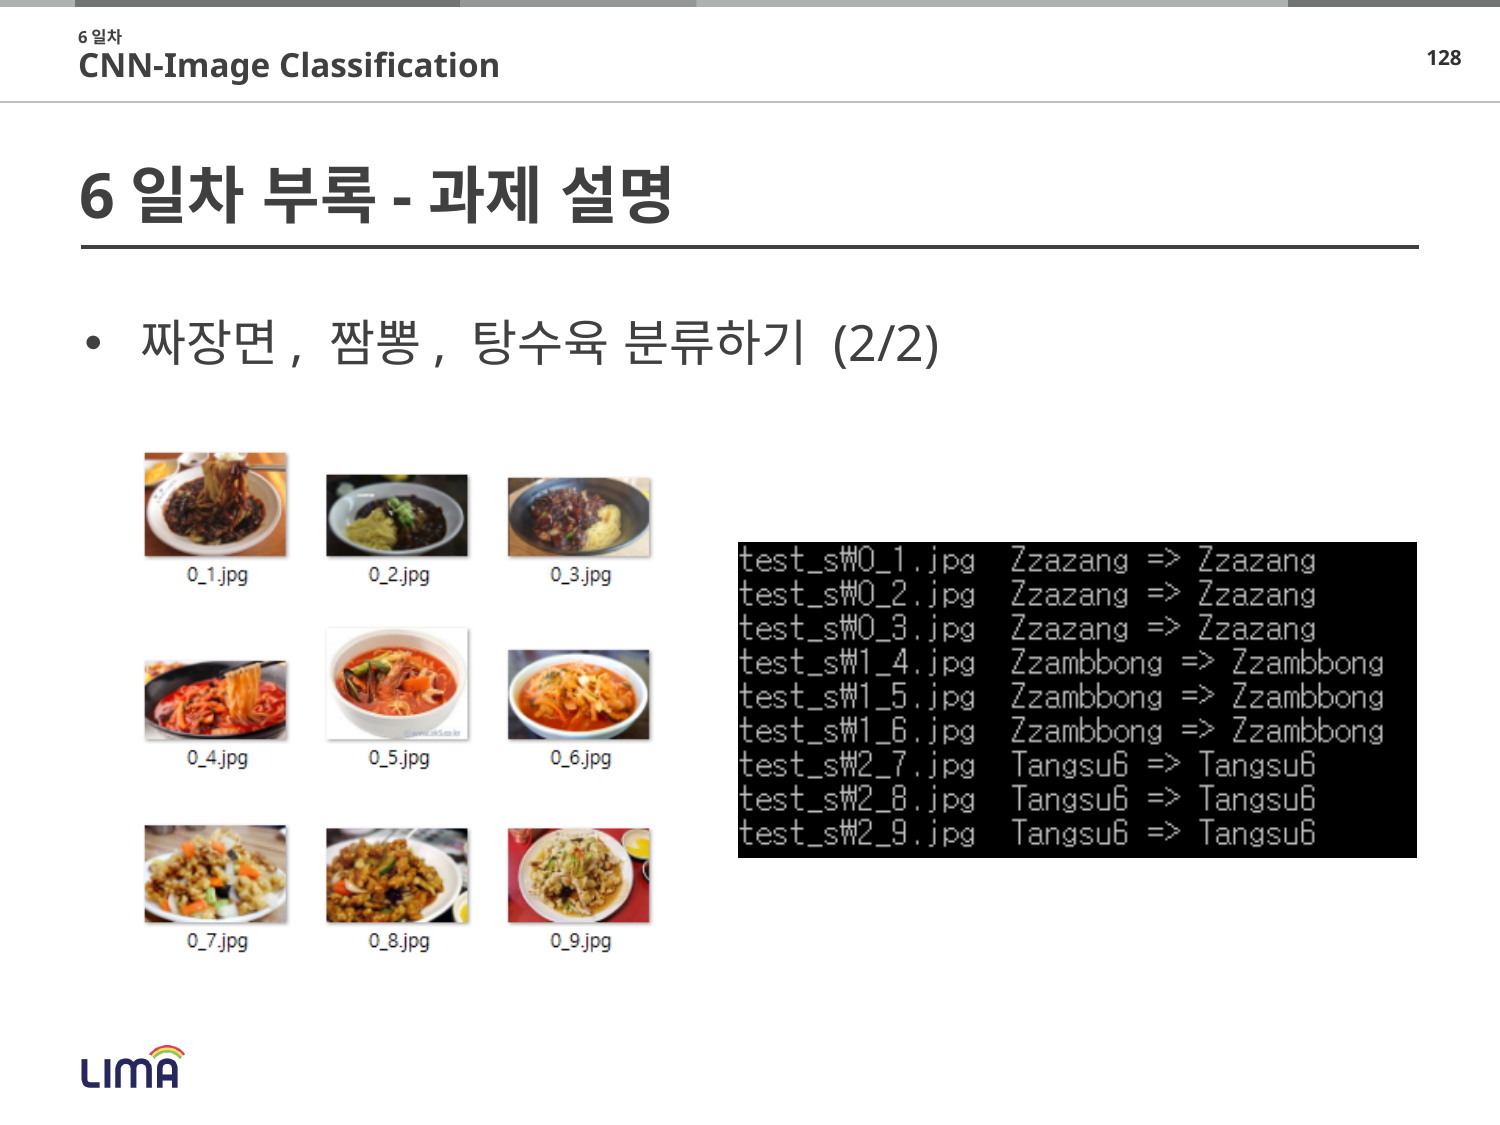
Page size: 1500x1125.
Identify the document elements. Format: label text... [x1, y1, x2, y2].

picture [81, 1045, 185, 1088]
picture [0, 0, 1500, 23]
text_box 6일차 CNN-Image Classification [61, 21, 663, 93]
list 짜장면, 짬뽕, 탕수육 분류하기 (2/2) [69, 304, 1413, 966]
picture [738, 542, 1418, 858]
picture [120, 438, 665, 957]
title 6일차 부록-과제 설명 [65, 148, 1416, 257]
